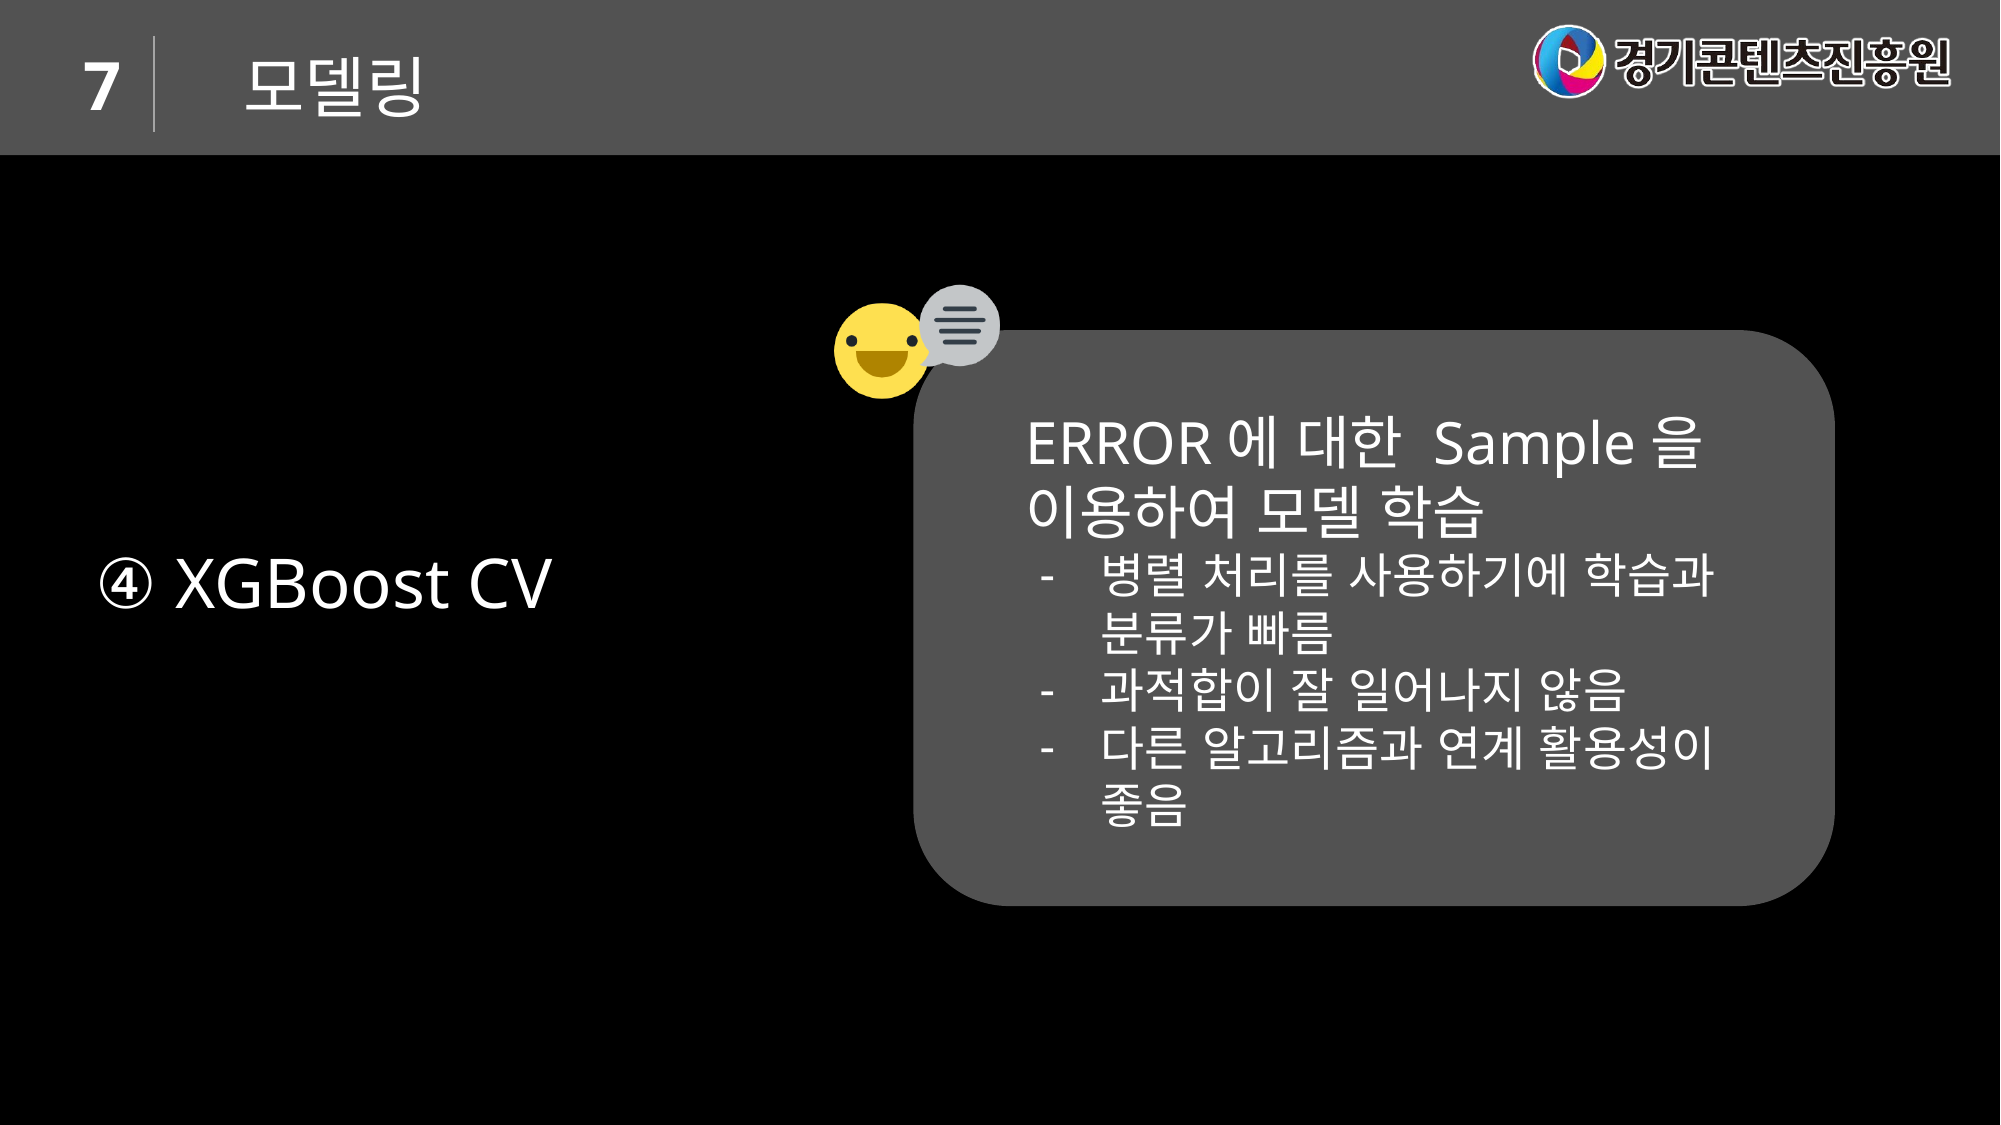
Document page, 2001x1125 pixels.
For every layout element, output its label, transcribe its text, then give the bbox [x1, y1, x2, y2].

text_box [1989, 0, 2000, 156]
text_box ④ XGBoost CV [80, 532, 640, 618]
text_box 모델링 [171, 38, 443, 124]
text_box [0, 0, 1499, 156]
picture [833, 258, 1000, 425]
text_box [913, 330, 1835, 907]
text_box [68, 35, 155, 132]
text_box ERROR에 대한 Sample을 이용하여 모델 학습 병렬 처리를 사용하기에 학습과 분류가 빠름 과적합이 잘 일어나지 않음 다른 알고리즘과 연계 활용성이 좋음 [1010, 398, 1738, 768]
picture [1504, 0, 1985, 173]
